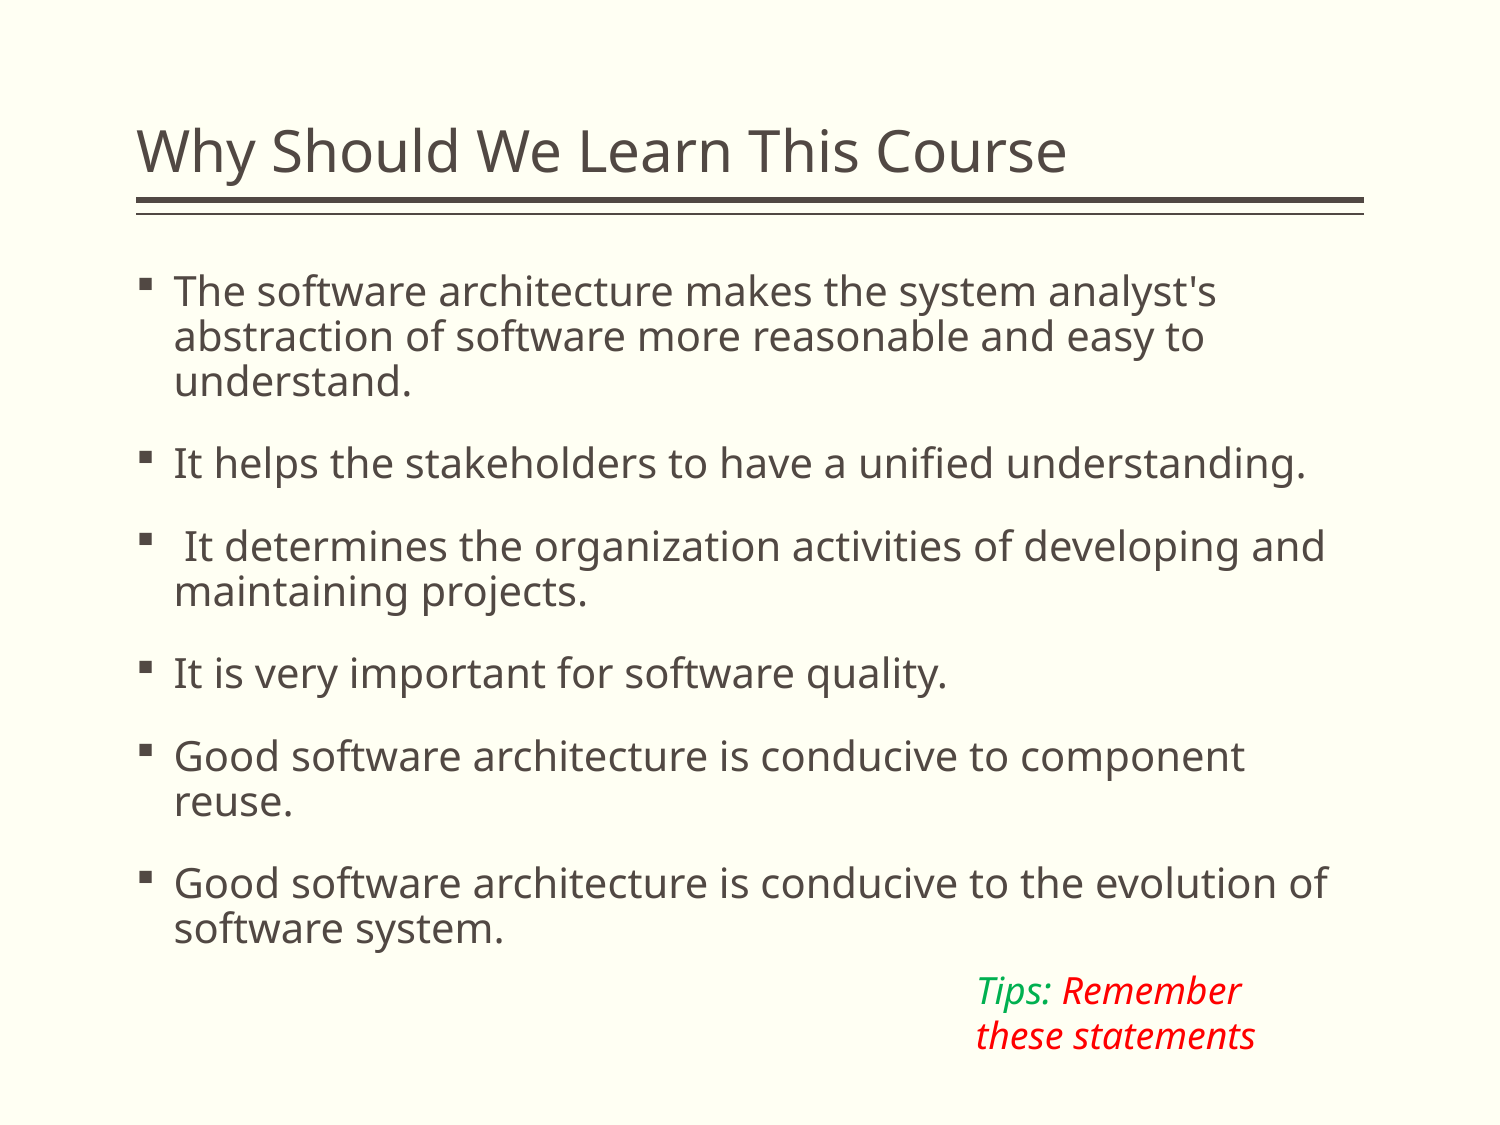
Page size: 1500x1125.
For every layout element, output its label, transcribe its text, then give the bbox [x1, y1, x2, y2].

text_box Tips: Remember these statements [961, 959, 1353, 1065]
list The software architecture makes the system analyst's abstraction of software more reasonable and easy to understand. It helps the stakeholders to have a unified understanding. It determines the organization activities of developing and maintaining projects. It is very important for software quality. Good software architecture is conducive to component reuse. Good software architecture is conducive to the evolution of software system. [135, 262, 1364, 1013]
title Why Should We Learn This Course [135, 12, 1364, 193]
